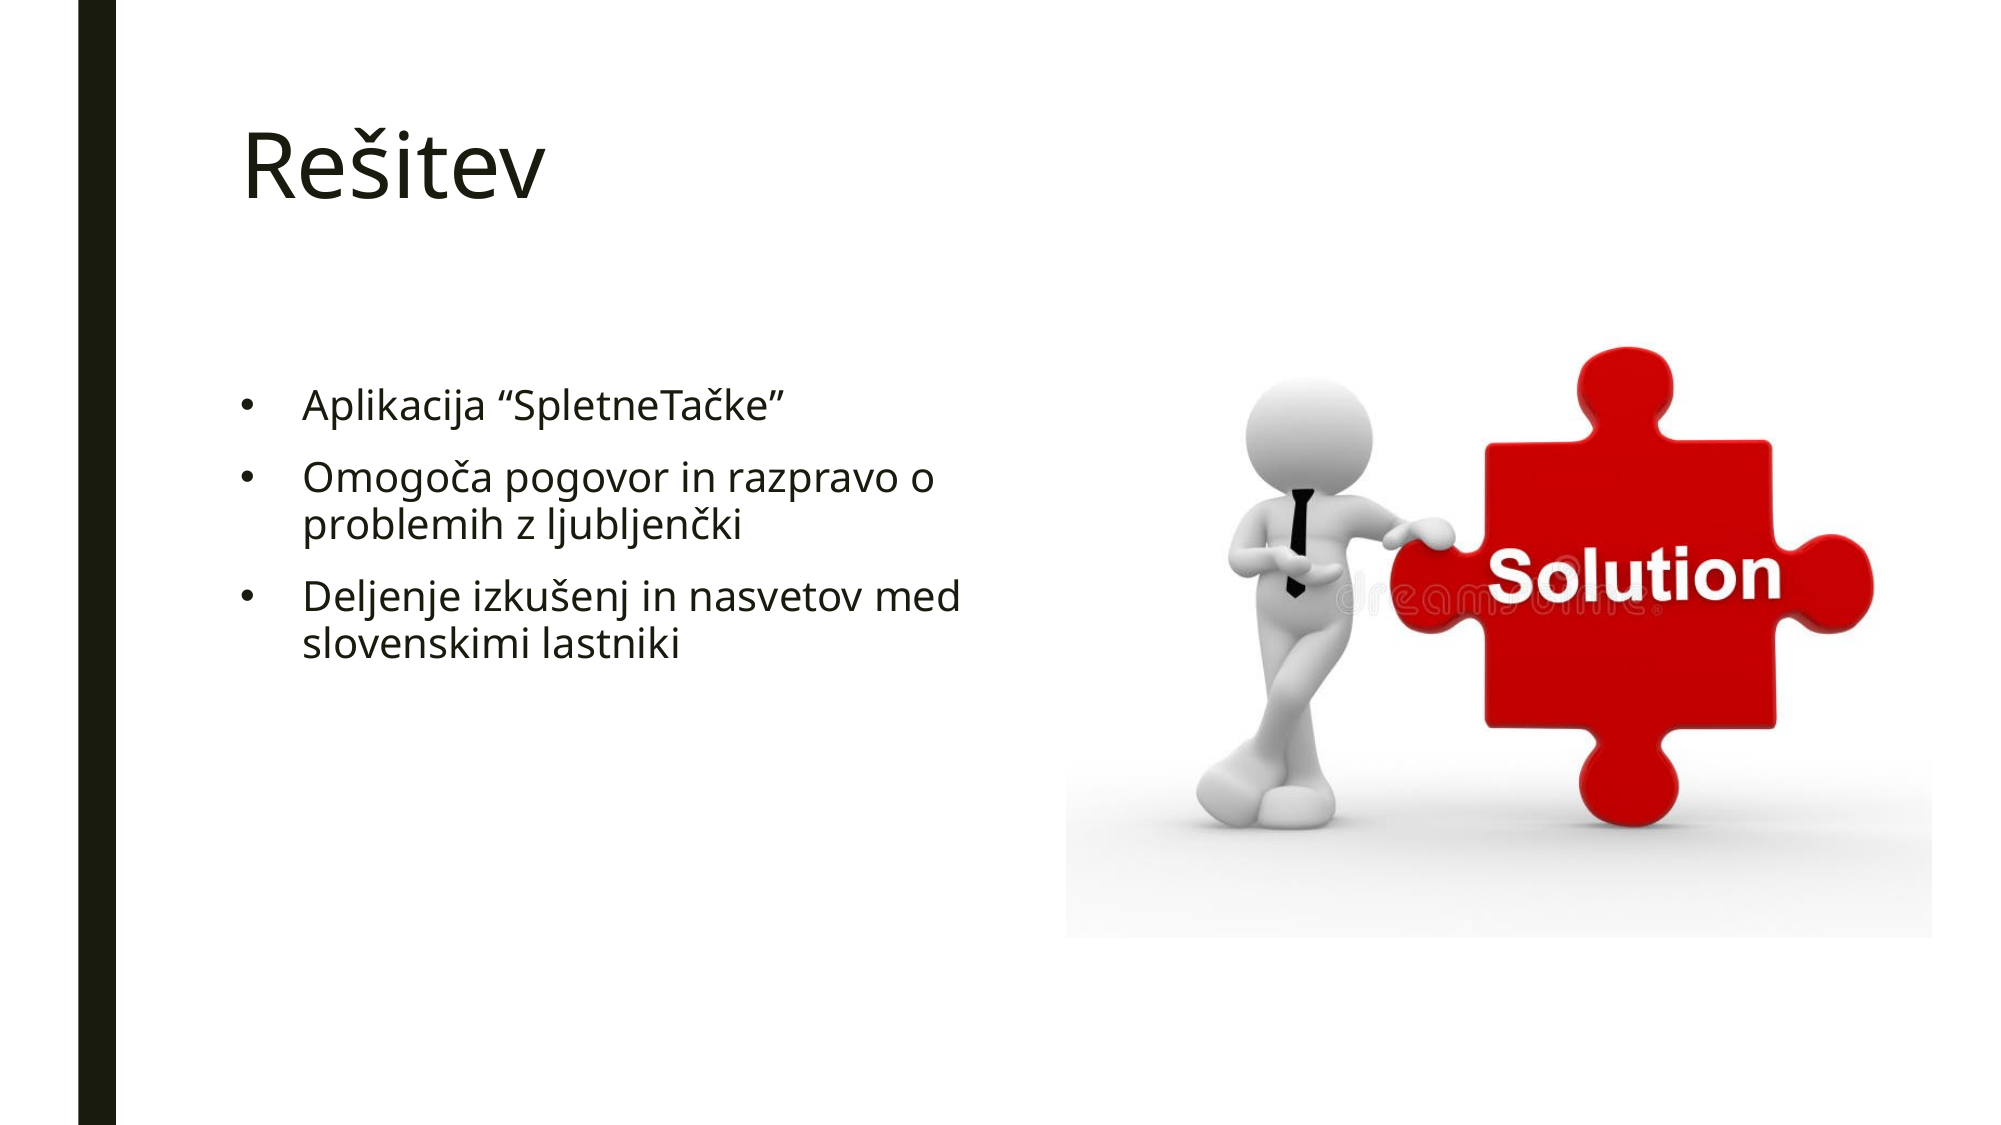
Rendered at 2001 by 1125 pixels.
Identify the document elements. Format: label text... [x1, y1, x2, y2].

title Rešitev [225, 112, 1800, 357]
picture [1066, 230, 1932, 938]
list Aplikacija “SpletneTačke” Omogoča pogovor in razpravo o problemih z ljubljenčki Deljenje izkušenj in nasvetov med slovenskimi lastniki [225, 375, 1090, 963]
